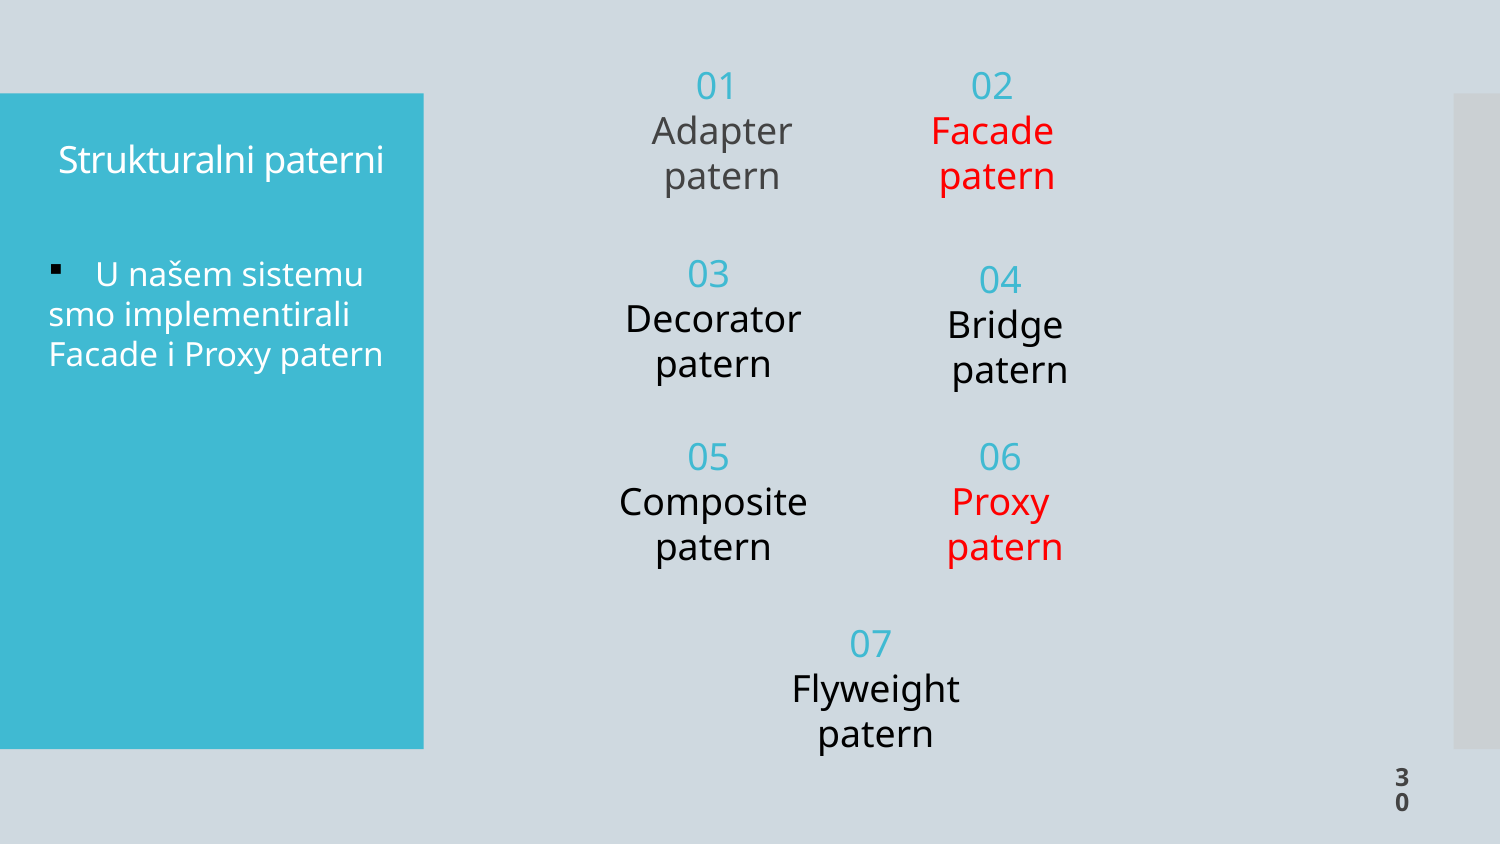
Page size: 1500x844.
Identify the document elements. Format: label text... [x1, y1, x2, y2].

title Strukturalni paterni [0, 72, 444, 197]
text_box U našem sistemu smo implementirali Facade i Proxy patern [33, 246, 399, 381]
text_box 06 Proxy patern [879, 456, 1132, 545]
text_box [692, 511, 1124, 568]
text_box 01 Adapter patern [596, 85, 849, 174]
slide_number 30 [1380, 745, 1436, 811]
text_box 02 Facade patern [871, 85, 1124, 174]
text_box 05 Composite patern [587, 456, 840, 545]
text_box 04 Bridge patern [879, 302, 1132, 391]
text_box 07 Flyweight patern [749, 643, 1002, 732]
text_box 03 Decorator patern [587, 273, 840, 362]
